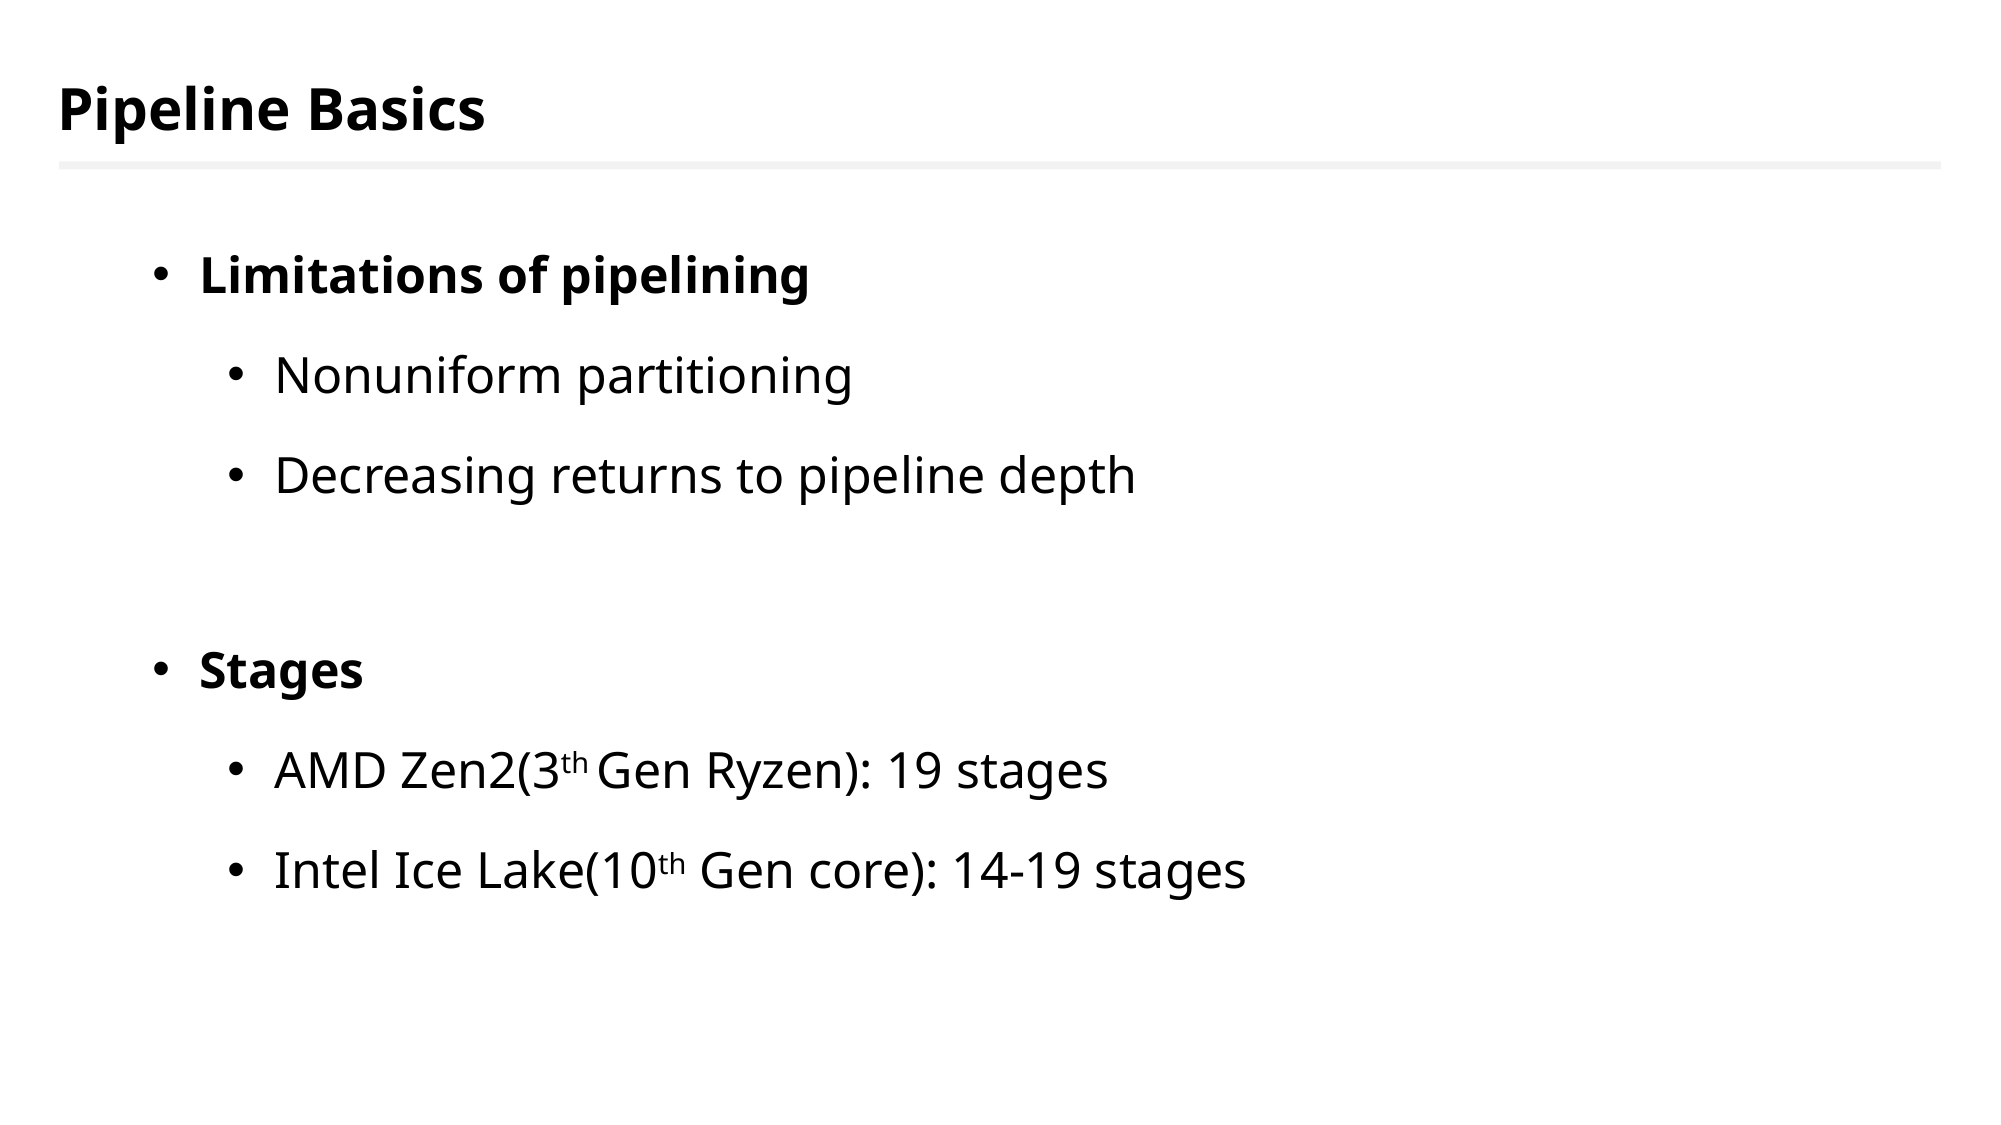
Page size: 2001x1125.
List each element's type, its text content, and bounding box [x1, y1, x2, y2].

list Limitations of pipelining Nonuniform partitioning Decreasing returns to pipeline depth Stages AMD Zen2(3th Gen Ryzen): 19 stages Intel Ice Lake(10th Gen core): 14-19 stages [137, 205, 1863, 920]
text_box Pipeline Basics [42, 64, 1518, 150]
text_box [58, 161, 1942, 170]
